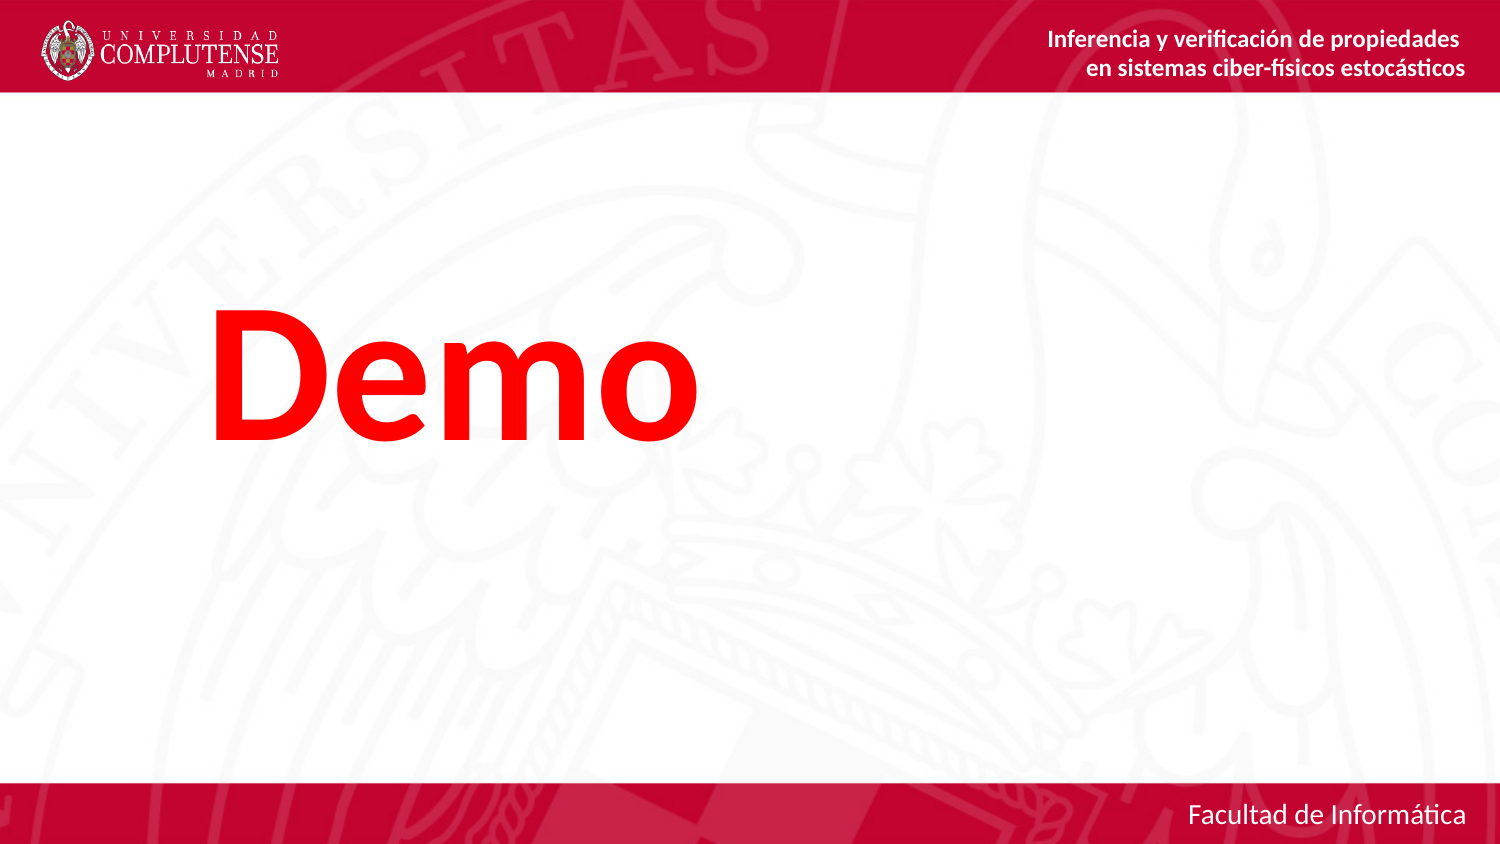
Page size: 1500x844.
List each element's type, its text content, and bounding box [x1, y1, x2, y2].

text_box Inferencia y verificación de propiedades en sistemas ciber-físicos estocásticos [1032, 14, 1481, 90]
picture [0, 0, 1500, 844]
text_box Facultad de Informática [1173, 787, 1482, 838]
text_box Demo [190, 232, 1310, 668]
